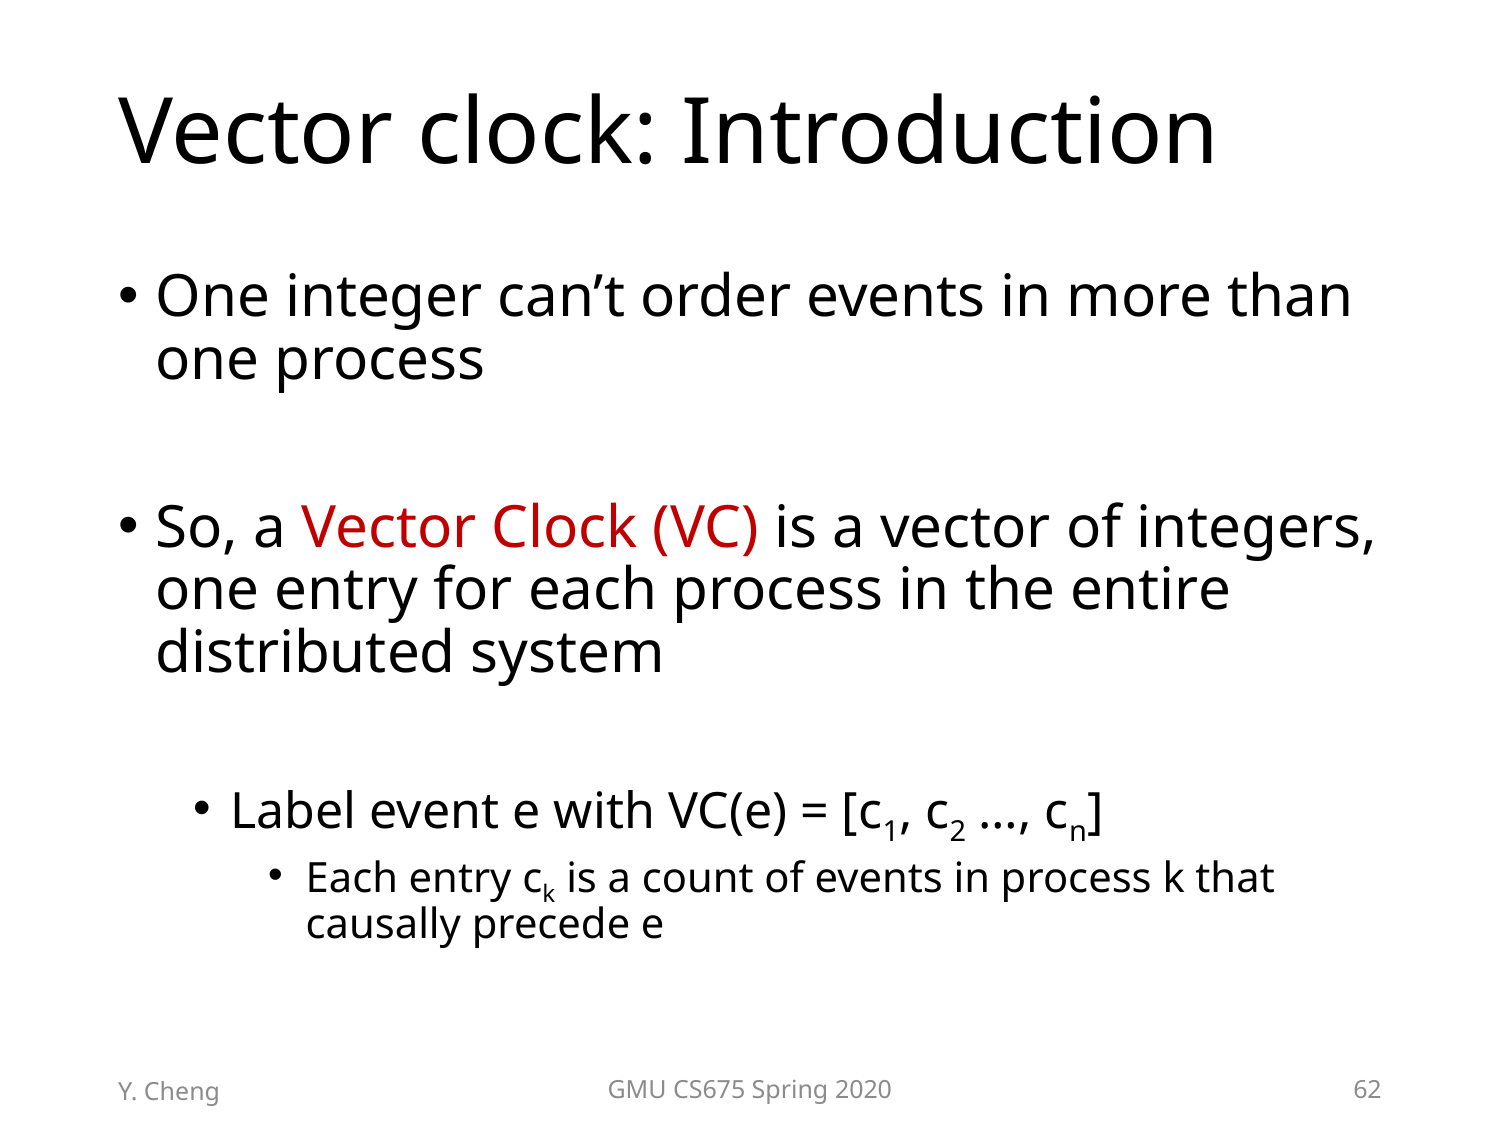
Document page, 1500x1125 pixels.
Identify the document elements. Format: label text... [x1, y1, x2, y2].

title Vector clock: Introduction [103, 25, 1397, 243]
slide_number 62 [1059, 1060, 1397, 1121]
footer GMU CS675 Spring 2020 [496, 1060, 1004, 1121]
list One integer can’t order events in more than one process So, a Vector Clock (VC) is a vector of integers, one entry for each process in the entire distributed system Label event e with VC(e) = [c1, c2 …, cn] Each entry ck is a count of events in process k that causally precede e [103, 258, 1397, 1045]
slide_number Y. Cheng [103, 1060, 441, 1121]
